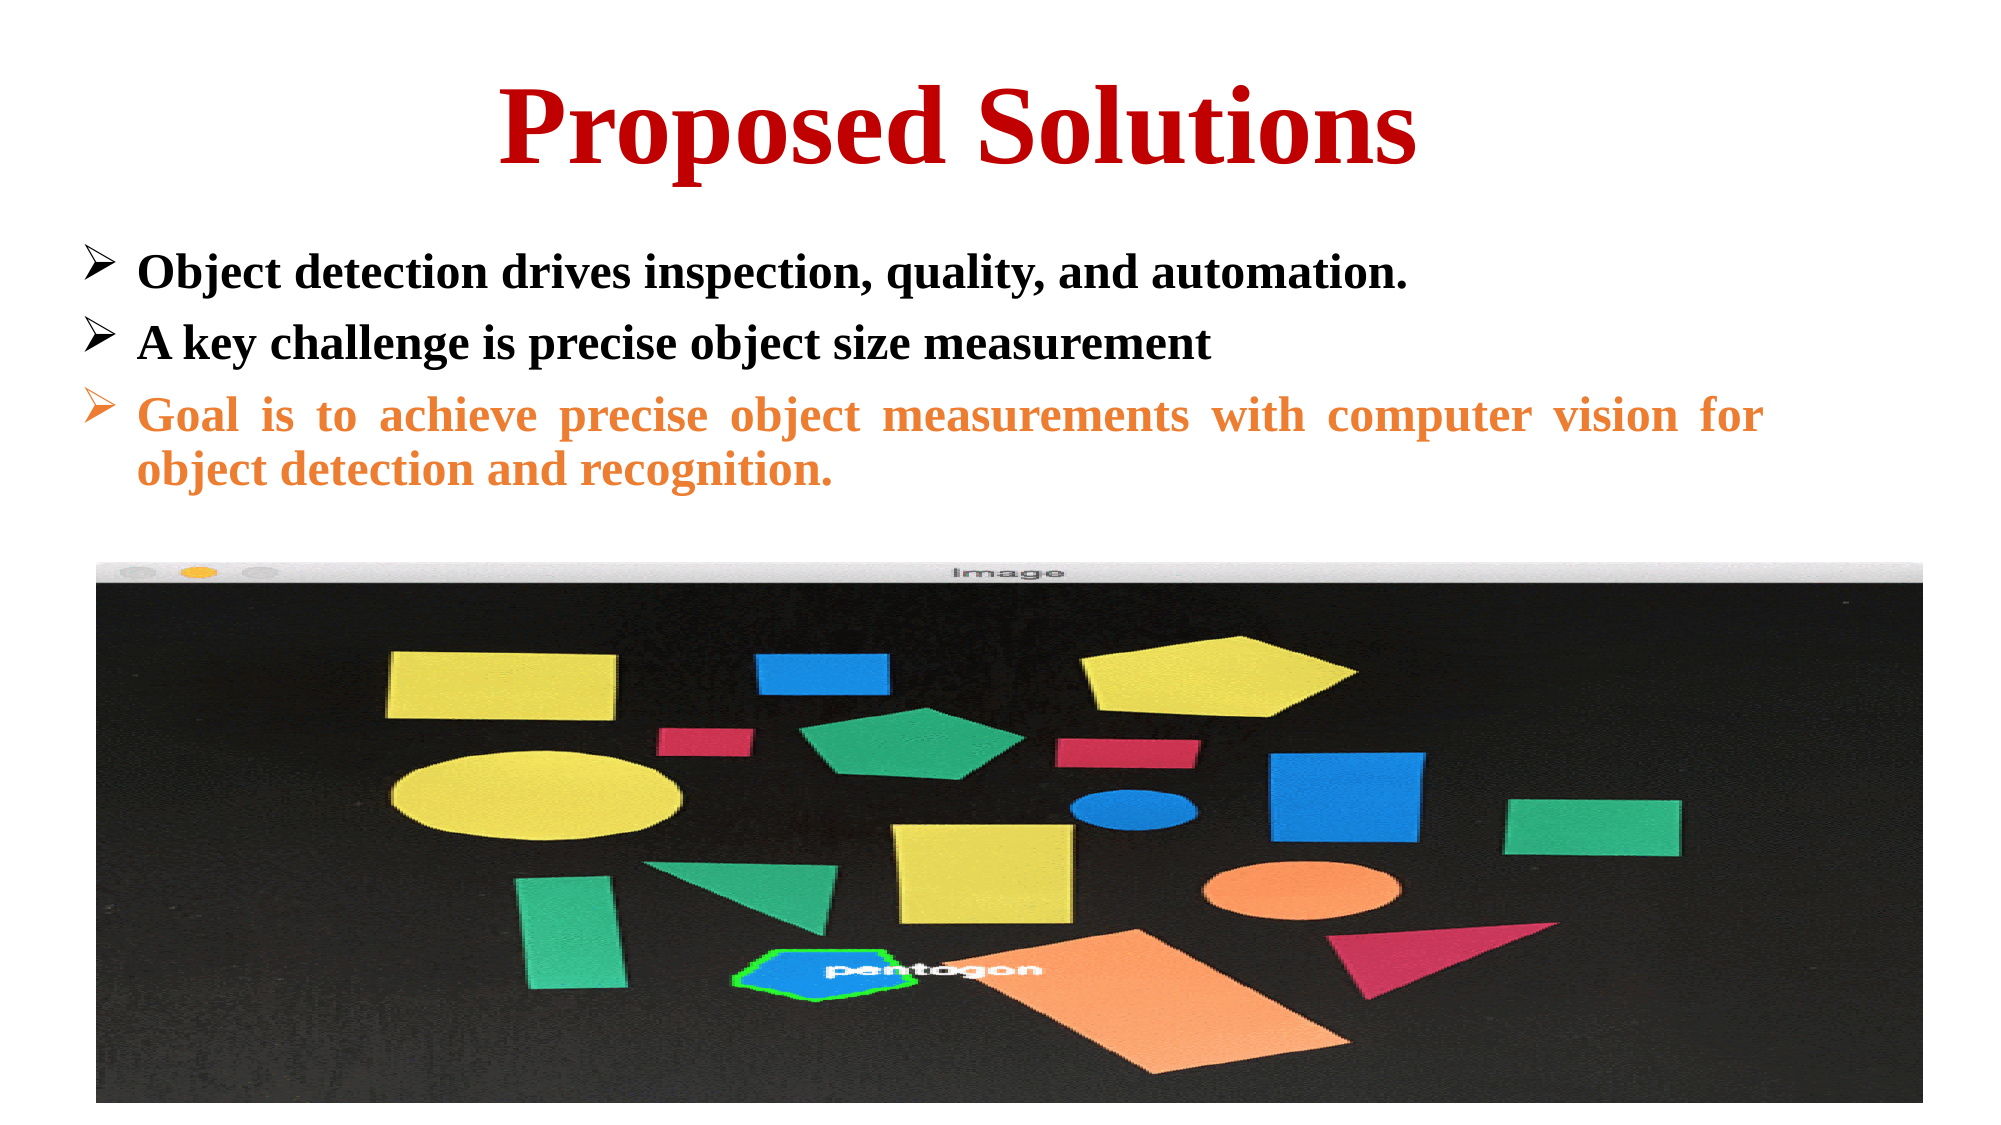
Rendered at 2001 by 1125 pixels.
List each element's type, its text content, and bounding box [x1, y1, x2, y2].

text_box Proposed Solutions [65, 43, 1853, 194]
text_box Object detection drives inspection, quality, and automation. A key challenge is precise object size measurement Goal is to achieve precise object measurements with computer vision for object detection and recognition. [65, 359, 1780, 525]
picture [96, 562, 1923, 1103]
